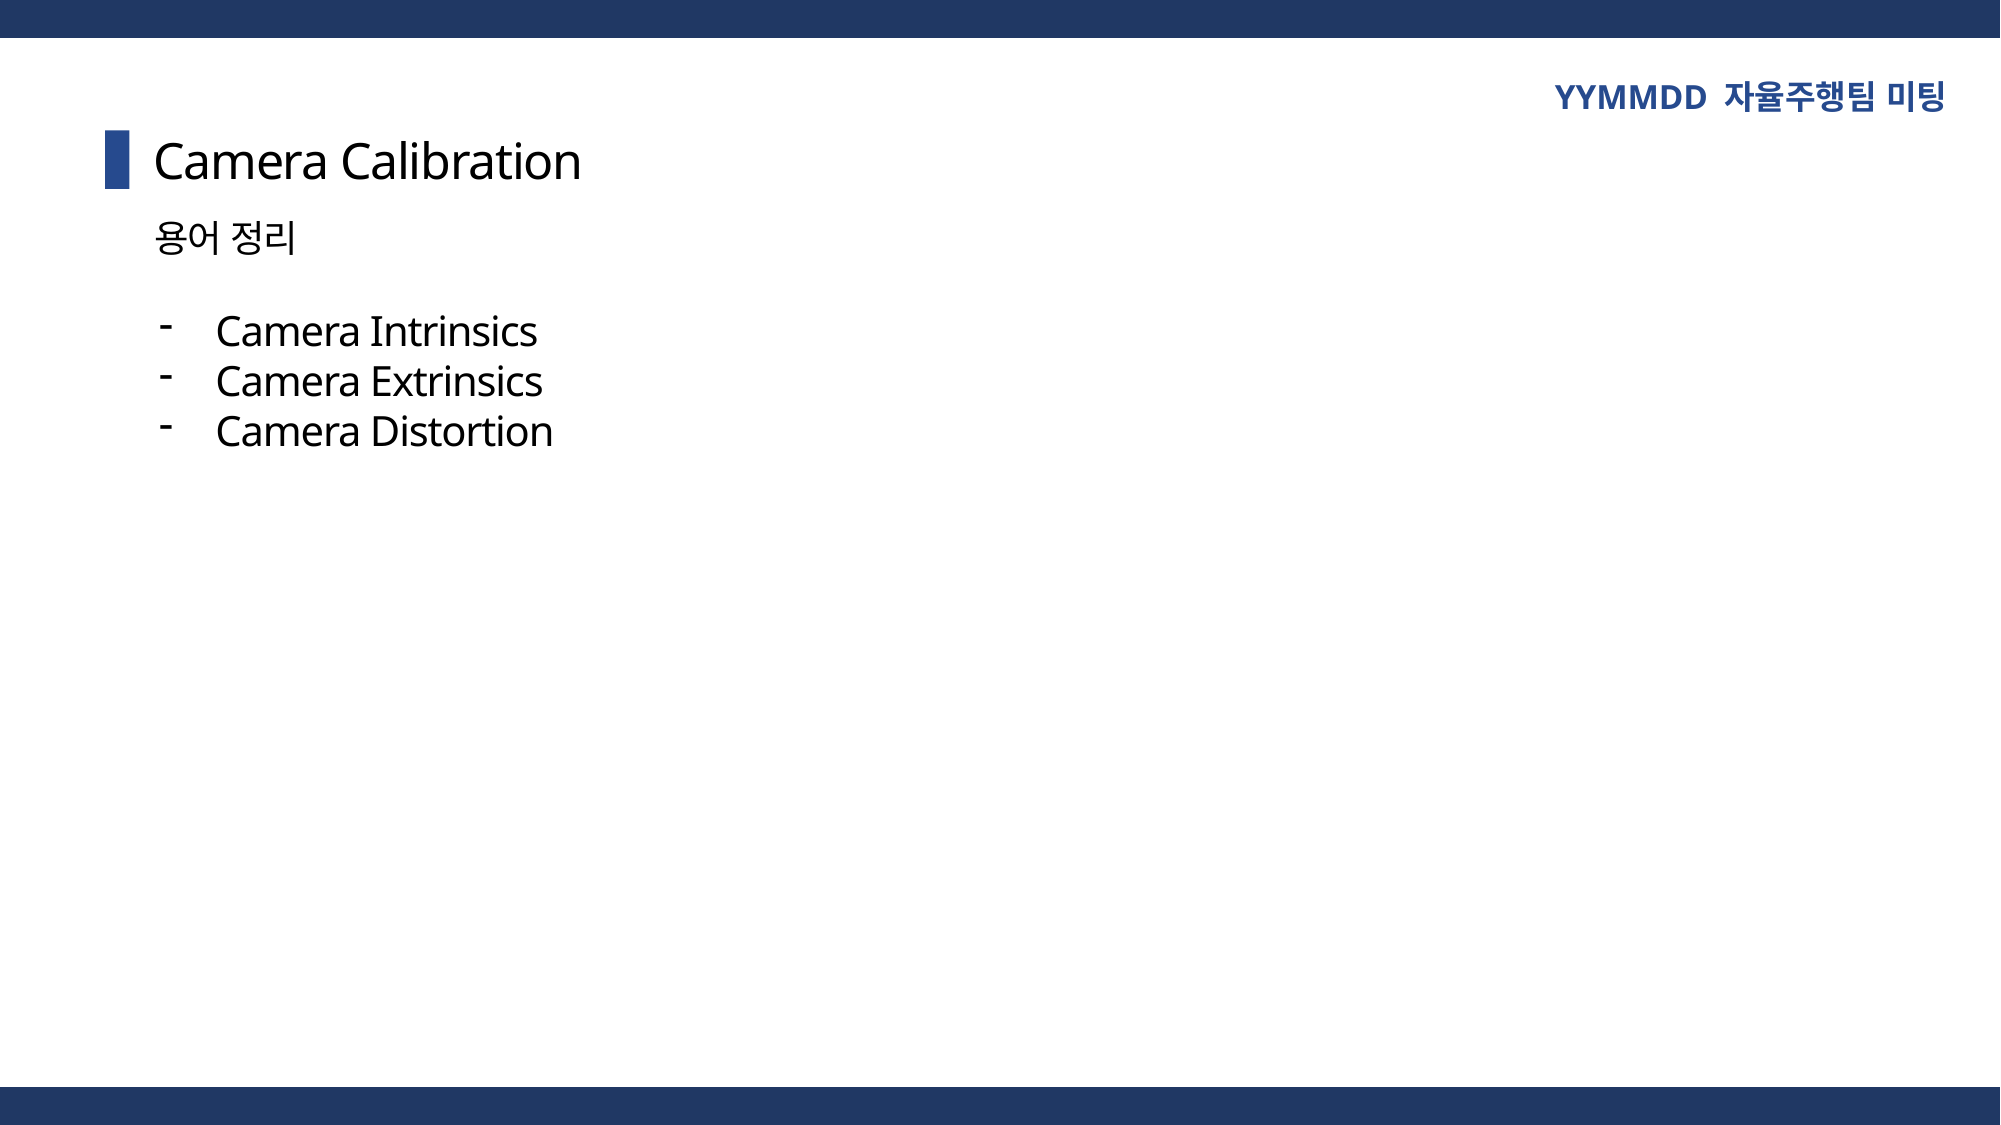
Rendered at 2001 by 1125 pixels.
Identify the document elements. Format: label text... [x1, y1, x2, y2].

text_box [104, 129, 130, 190]
text_box Camera Calibration [138, 121, 599, 197]
text_box [0, 0, 2000, 39]
text_box Camera Intrinsics Camera Extrinsics Camera Distortion [144, 296, 1542, 462]
text_box YYMMDD 자율주행팀 미팅 [1540, 68, 1963, 124]
text_box [0, 1086, 2000, 1125]
text_box 용어 정리 [139, 207, 313, 268]
